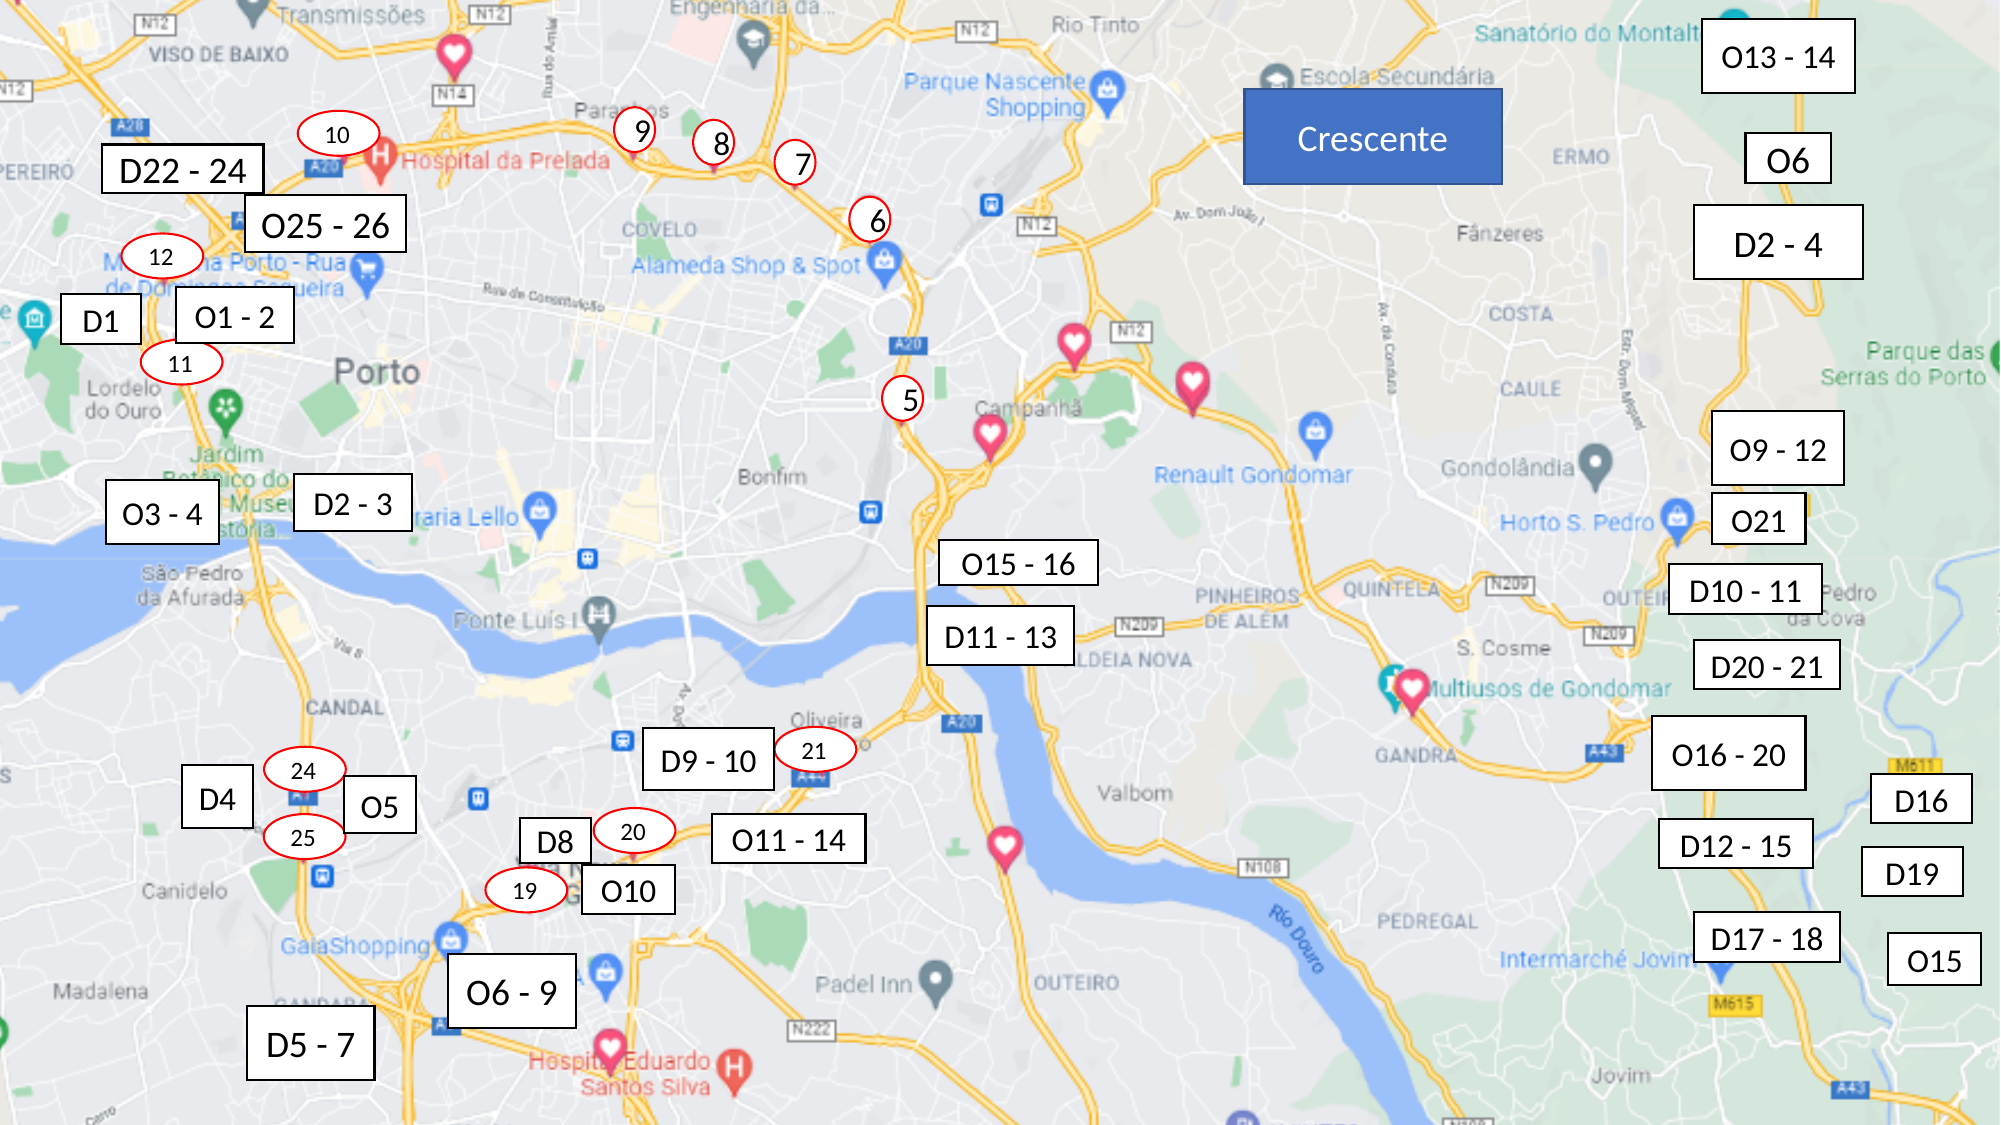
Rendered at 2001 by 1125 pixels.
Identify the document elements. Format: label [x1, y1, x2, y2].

picture [0, 0, 2000, 1125]
text_box [918, 162, 1026, 312]
